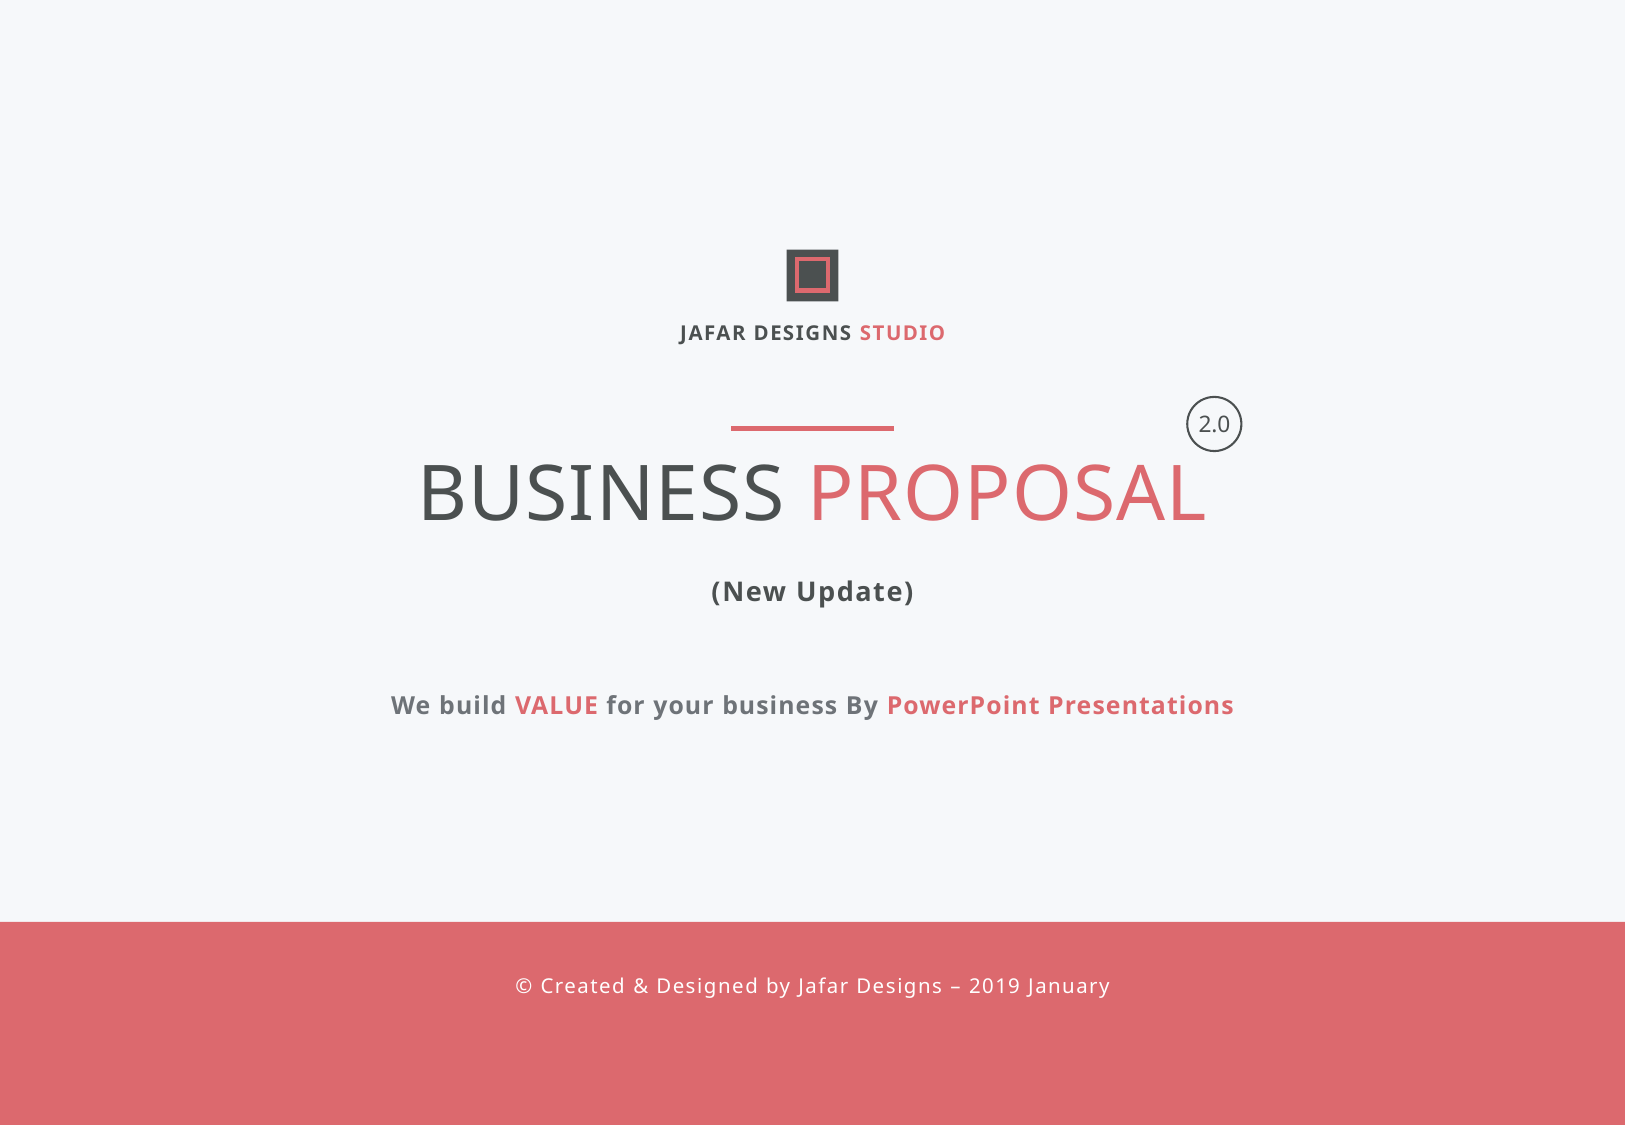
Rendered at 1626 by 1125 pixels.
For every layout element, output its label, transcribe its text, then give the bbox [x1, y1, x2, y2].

text_box BUSINESS PROPOSAL [334, 443, 1291, 536]
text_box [786, 249, 839, 302]
text_box We build VALUE for your business By PowerPoint Presentations [334, 690, 1291, 720]
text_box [1187, 396, 1242, 452]
text_box © Created & Designed by Jafar Designs – 2019 January [334, 973, 1291, 998]
text_box [0, 921, 1625, 1125]
text_box (New Update) [334, 574, 1291, 608]
text_box JAFAR DESIGNS STUDIO [334, 320, 1291, 345]
